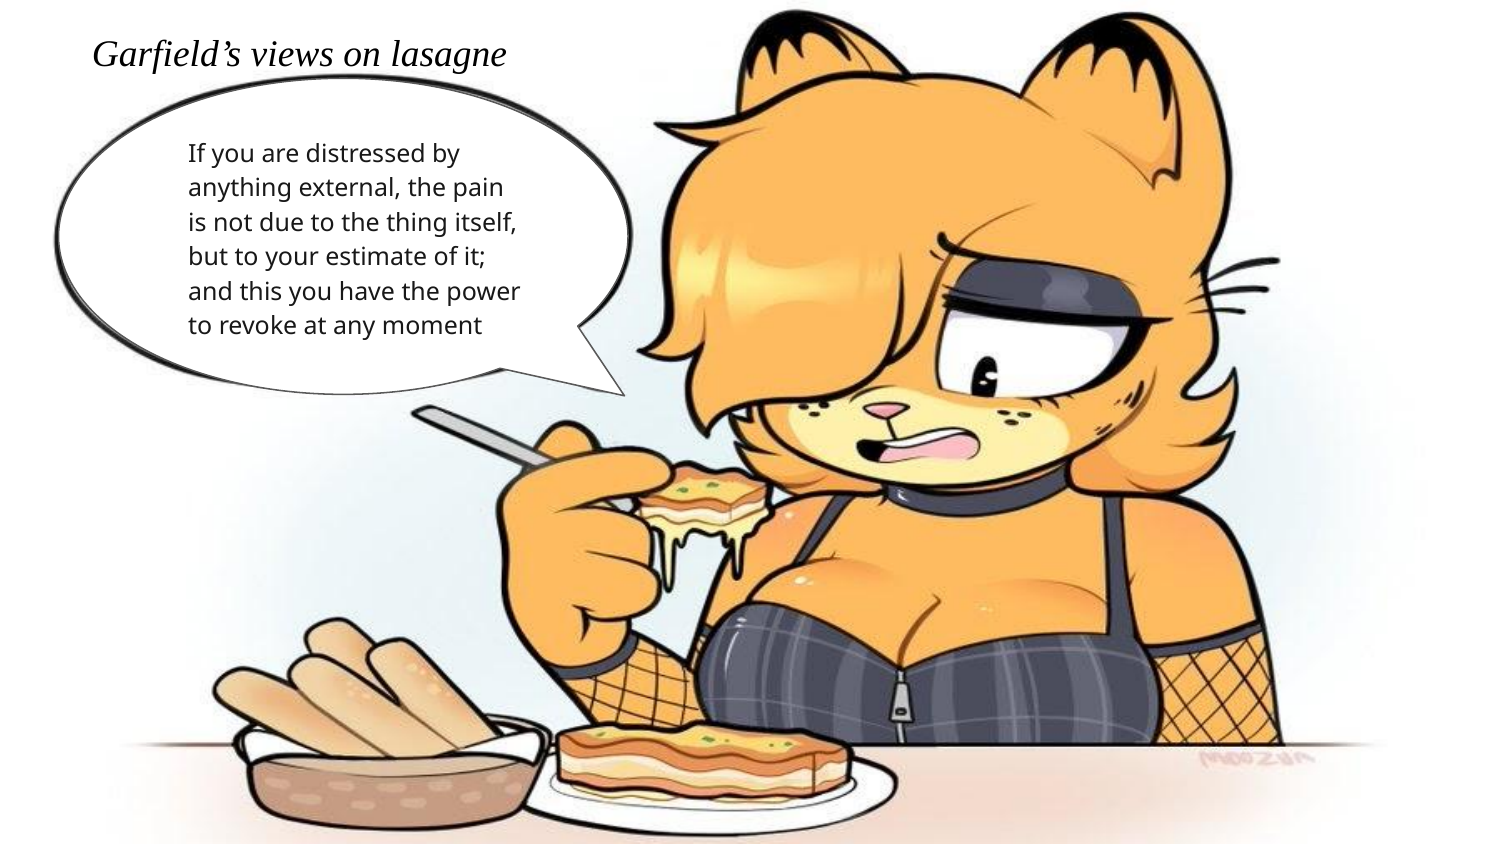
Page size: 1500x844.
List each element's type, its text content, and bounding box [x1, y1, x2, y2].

text_box If you are distressed by anything external, the pain is not due to the thing itself, but to your estimate of it; and this you have the power to revoke at any moment [58, 78, 629, 396]
picture [0, 0, 1500, 844]
title Garfield’s views on lasagne [42, 6, 1440, 101]
